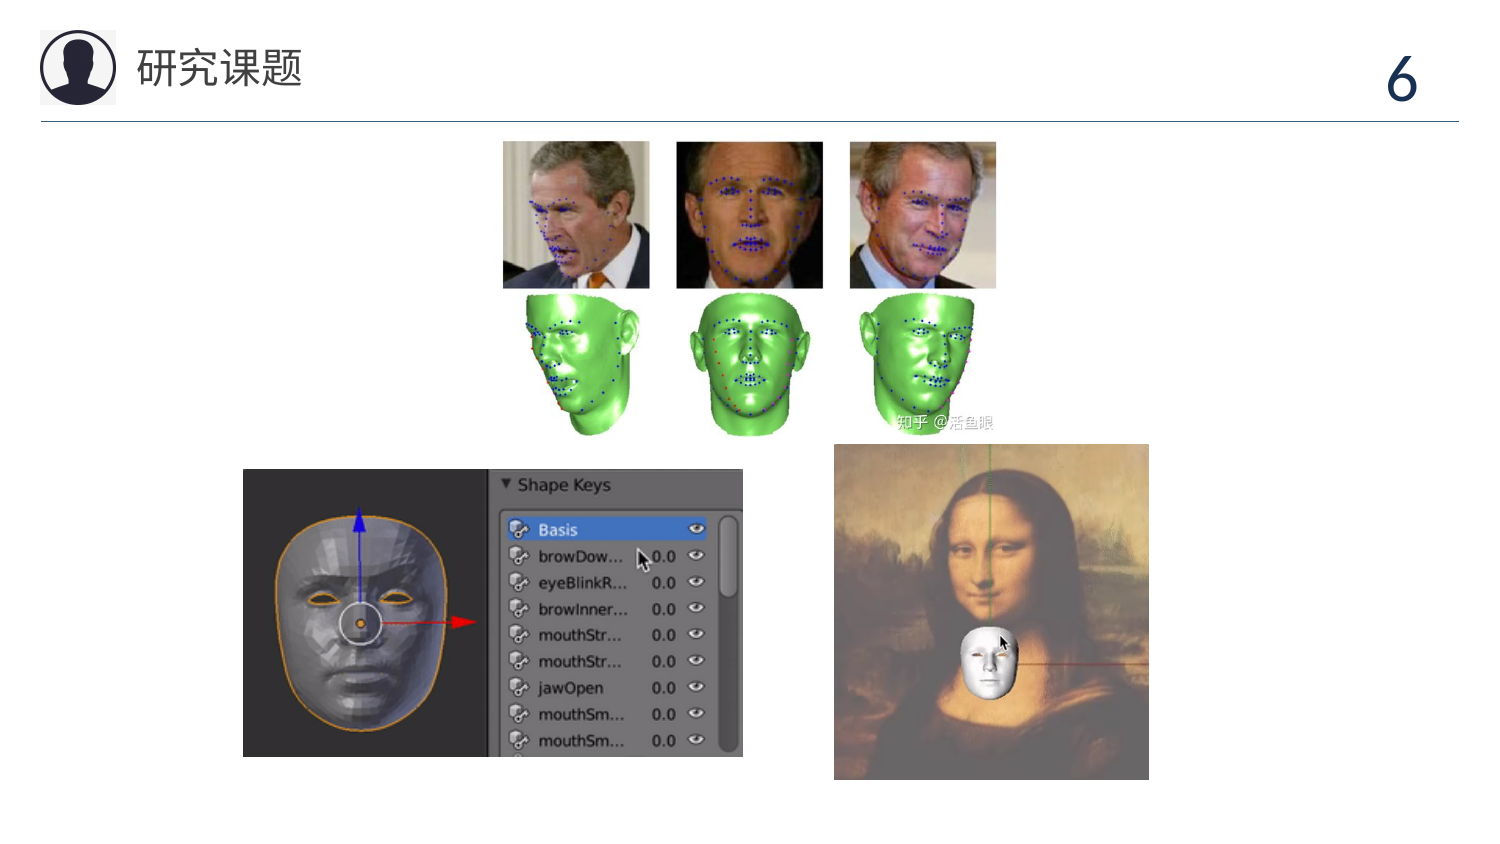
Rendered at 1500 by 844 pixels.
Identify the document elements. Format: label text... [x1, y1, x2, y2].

picture [243, 469, 743, 757]
picture [40, 30, 116, 105]
text_box 研究课题 [125, 36, 450, 98]
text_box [833, 443, 1150, 781]
picture [494, 131, 1006, 444]
slide_number 6 [1096, 52, 1435, 98]
